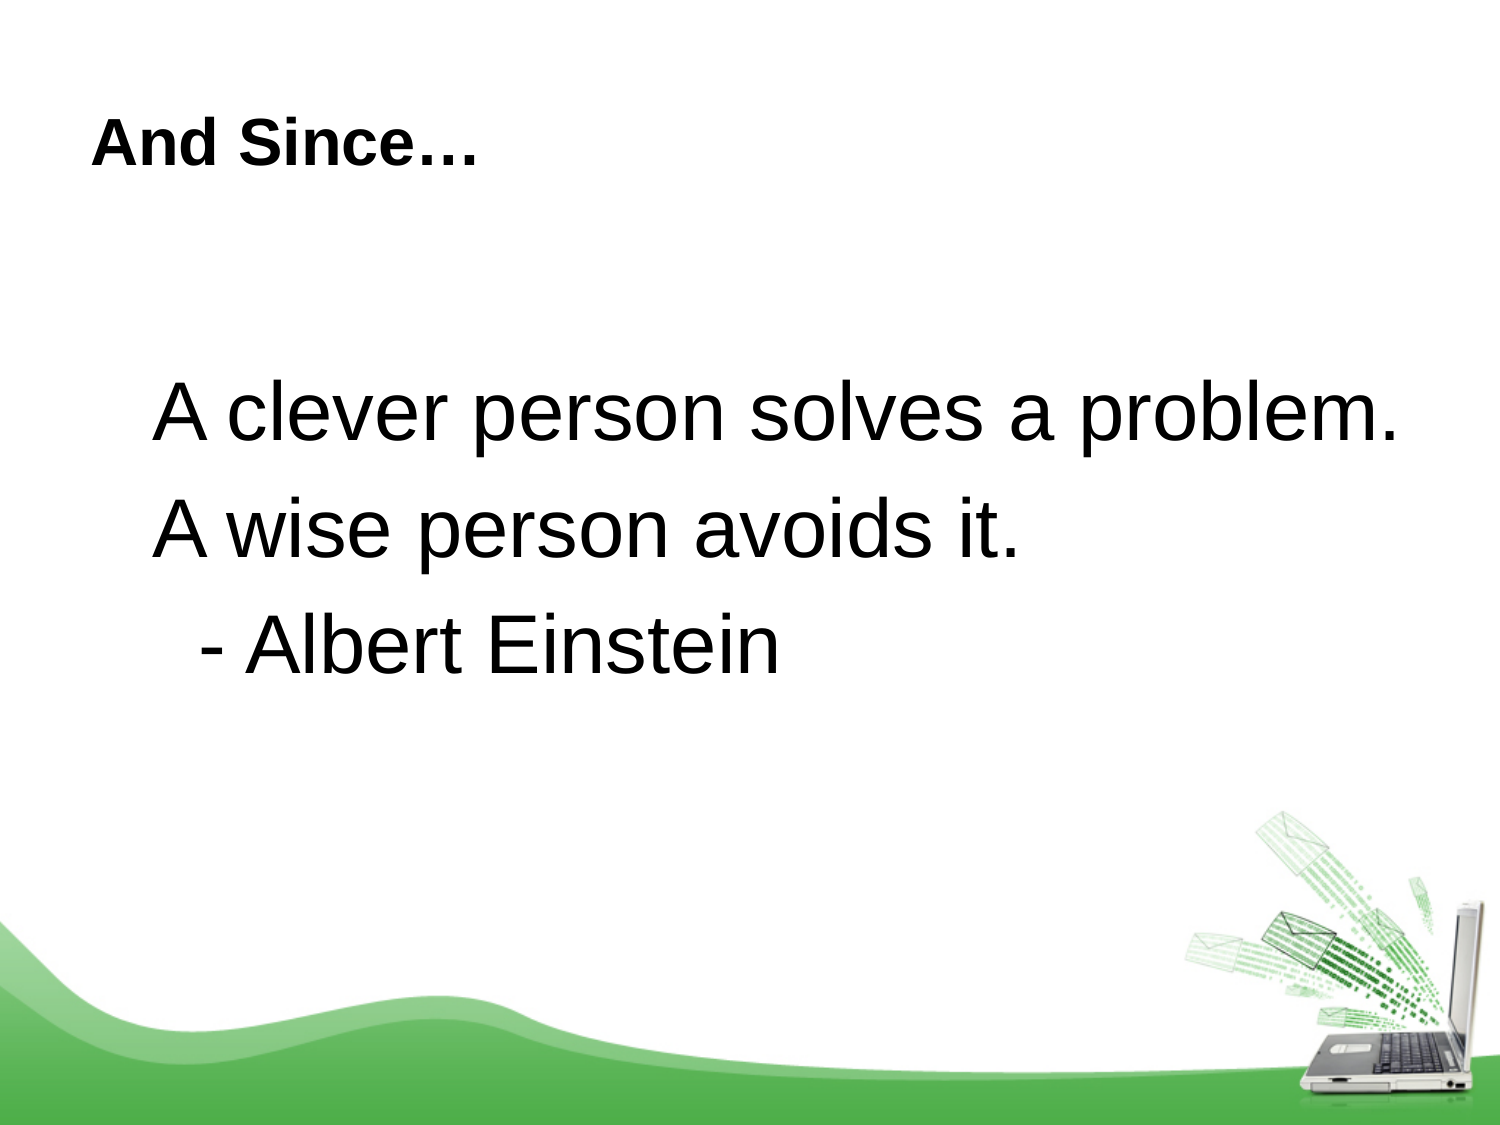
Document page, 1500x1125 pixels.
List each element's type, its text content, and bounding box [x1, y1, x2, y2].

picture [0, 0, 1500, 1125]
list A clever person solves a problem. A wise person avoids it. - Albert Einstein [137, 350, 1500, 1005]
title And Since… [75, 45, 1425, 233]
